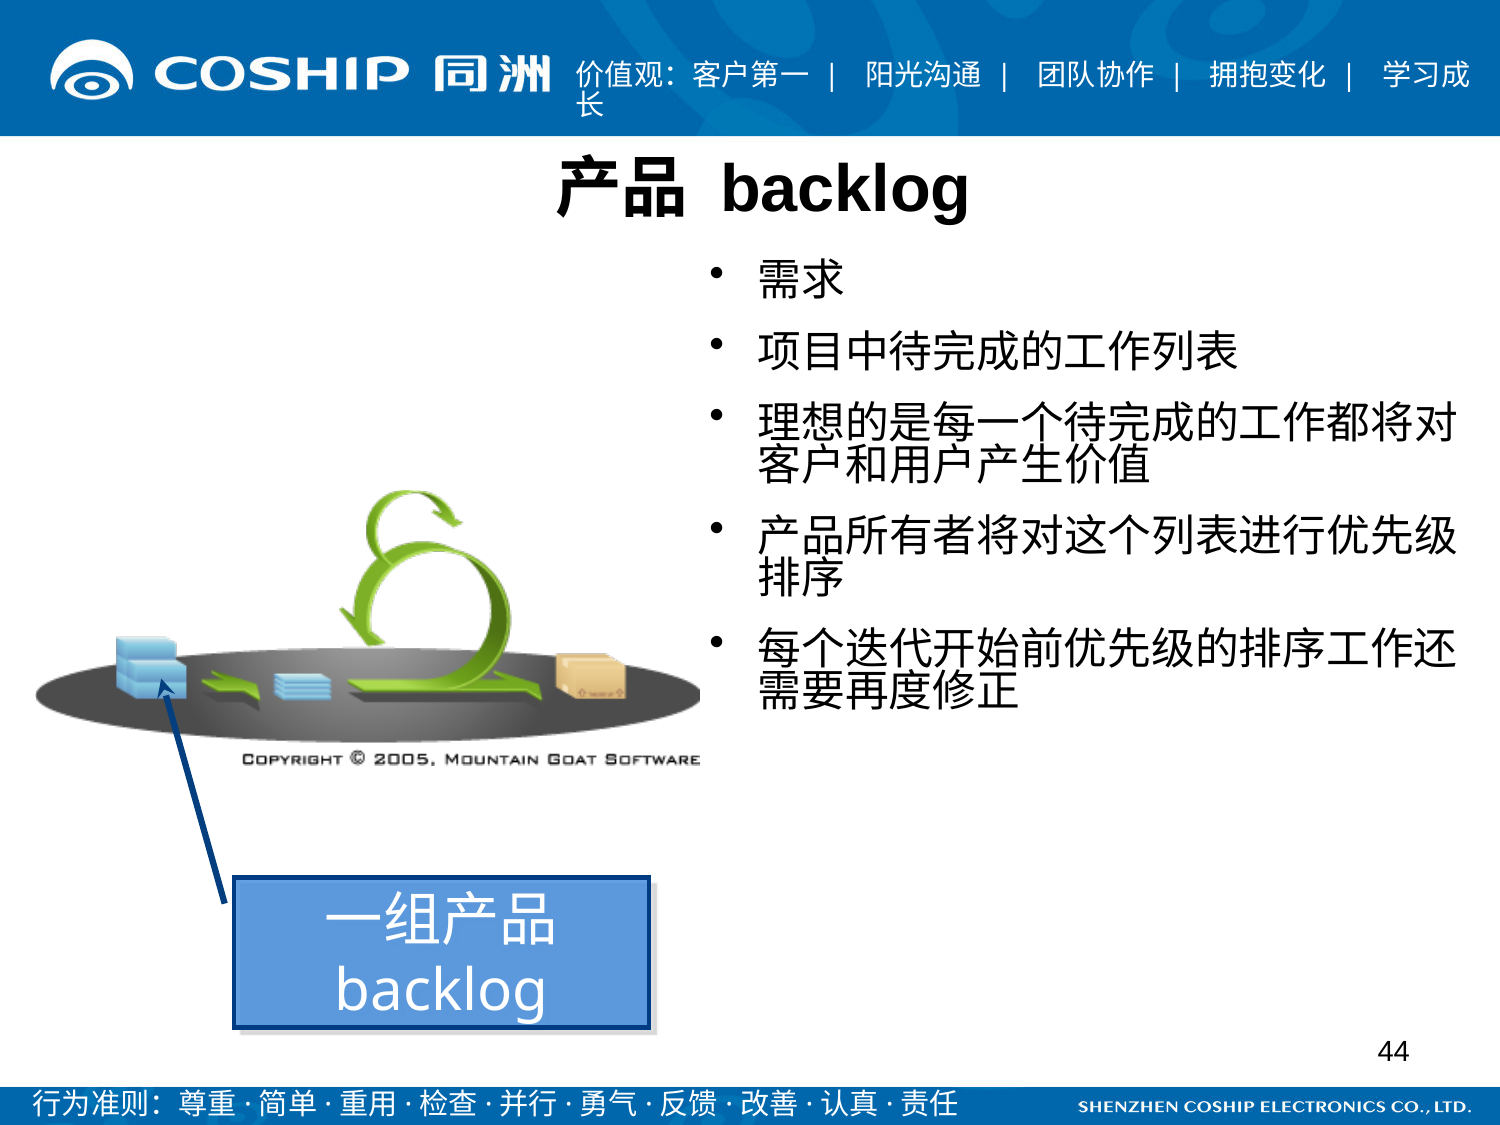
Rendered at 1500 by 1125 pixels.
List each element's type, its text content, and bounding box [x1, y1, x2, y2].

picture [0, 0, 1500, 1125]
slide_number 44 [1074, 1039, 1426, 1103]
title 产品 backlog [88, 125, 1439, 244]
list 需求 项目中待完成的工作列表 理想的是每一个待完成的工作都将对客户和用户产生价值 产品所有者将对这个列表进行优先级排序 每个迭代开始前优先级的排序工作还需要再度修正 [661, 256, 1473, 1039]
text_box 一组产品 backlog [234, 877, 649, 1028]
